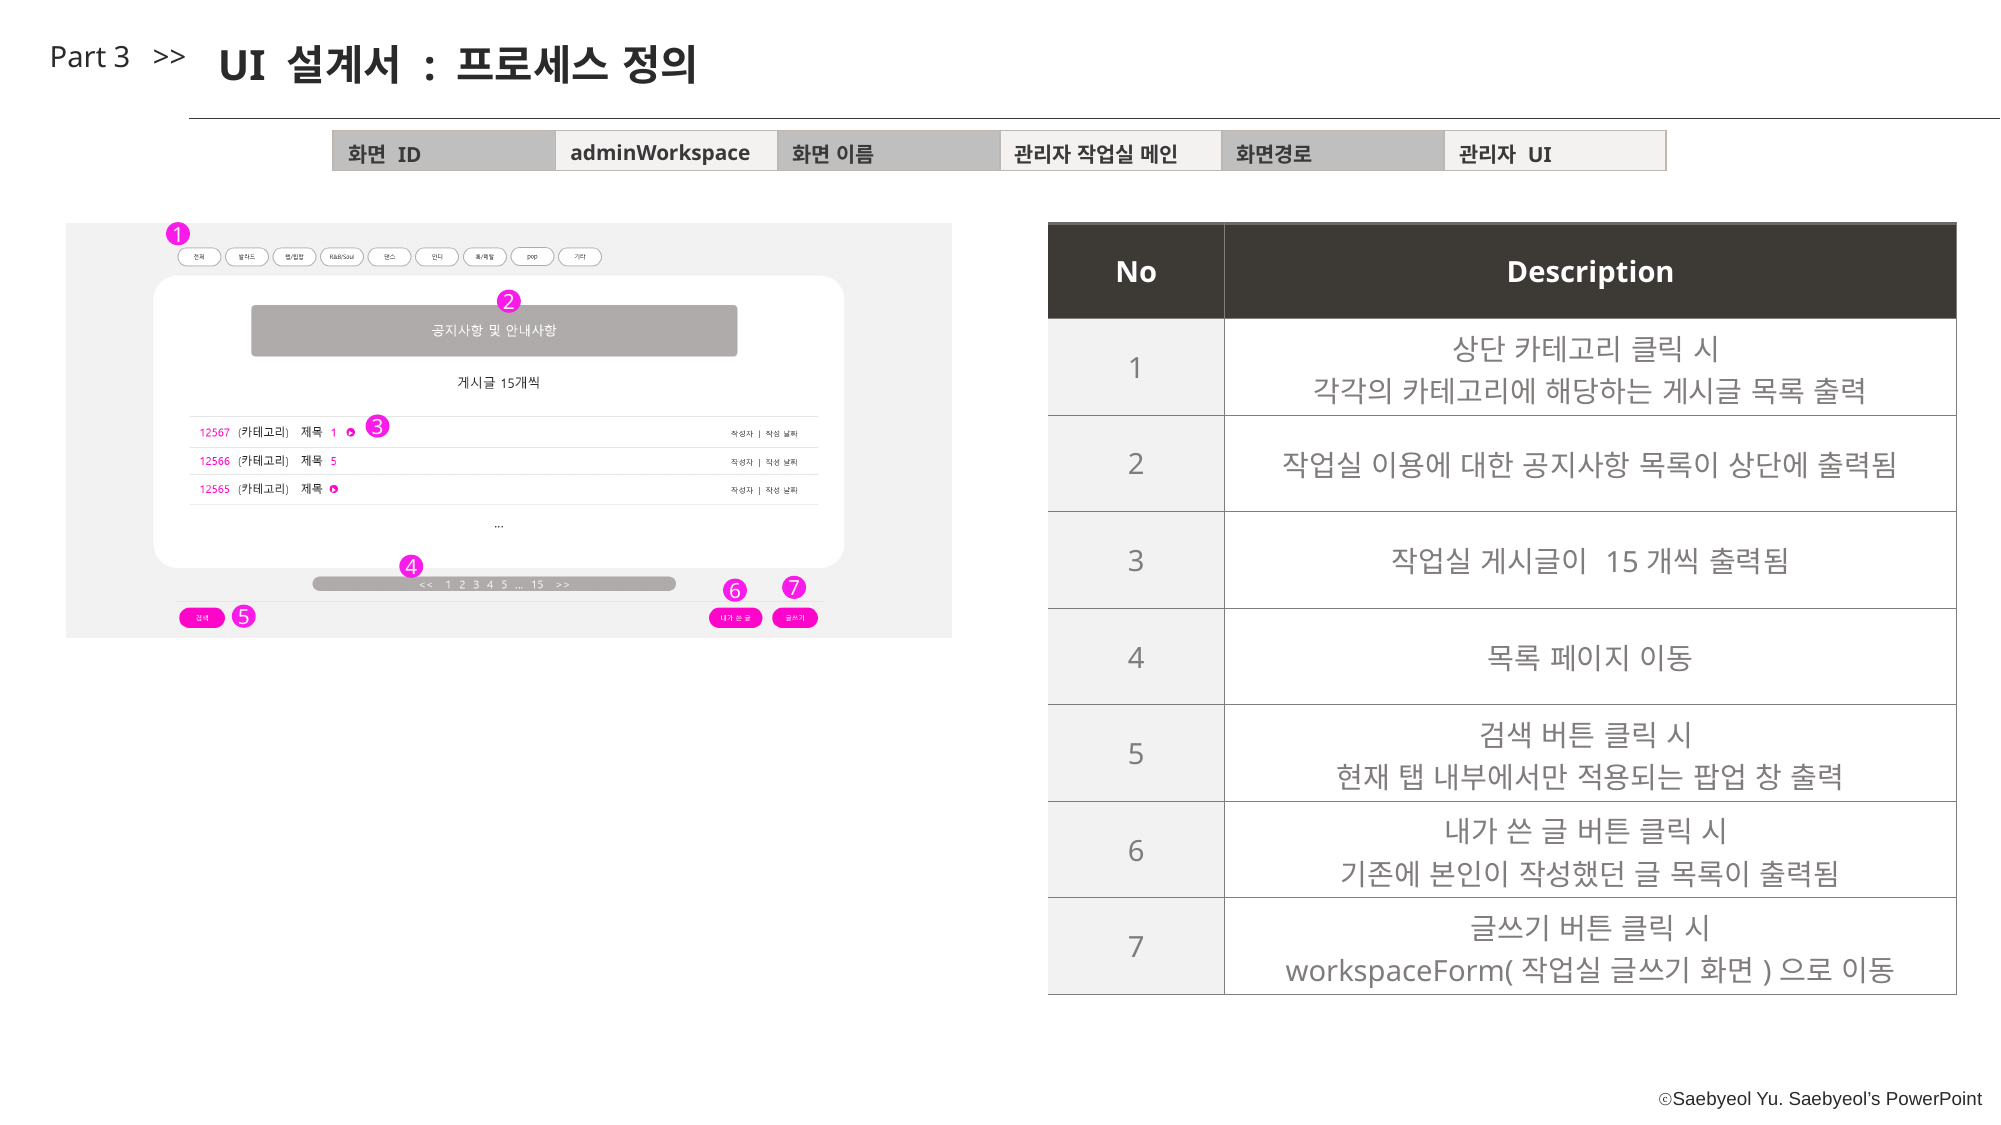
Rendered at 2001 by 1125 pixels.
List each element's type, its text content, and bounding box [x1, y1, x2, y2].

table_cell 목록 페이지 이동 [1225, 609, 1956, 704]
text_box UI 설계서 : 프로세스 정의 [203, 31, 714, 97]
table_cell 2 [1048, 416, 1224, 511]
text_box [65, 223, 952, 638]
table_header adminWorkspace [556, 131, 777, 170]
table_cell 7 [1048, 898, 1224, 994]
table_cell 4 [1048, 609, 1224, 704]
table_header 화면 이름 [779, 131, 999, 170]
table_header 화면경로 [1223, 131, 1443, 170]
table_header 관리자 UI [1445, 131, 1665, 170]
table_cell 상단 카테고리 클릭 시 각각의 카테고리에 해당하는 게시글 목록 출력 [1225, 319, 1956, 415]
table_header 관리자 작업실 메인 [1001, 131, 1221, 170]
table_header 화면 ID [334, 131, 555, 170]
table_cell 내가 쓴 글 버튼 클릭 시 기존에 본인이 작성했던 글 목록이 출력됨 [1225, 802, 1956, 897]
table_cell 작업실 이용에 대한 공지사항 목록이 상단에 출력됨 [1225, 416, 1956, 511]
table_cell 글쓰기 버튼 클릭 시 workspaceForm(작업실 글쓰기 화면)으로 이동 [1225, 898, 1956, 994]
table_header No [1048, 225, 1224, 318]
table_cell 6 [1048, 802, 1224, 897]
text_box Part 3 >> [34, 30, 202, 81]
table_cell 검색 버튼 클릭 시 현재 탭 내부에서만 적용되는 팝업 창 출력 [1225, 705, 1956, 801]
table_cell 1 [1048, 319, 1224, 415]
table_header Description [1225, 225, 1956, 318]
table_cell 작업실 게시글이 15개씩 출력됨 [1225, 512, 1956, 608]
table_cell 3 [1048, 512, 1224, 608]
table_cell 5 [1048, 705, 1224, 801]
